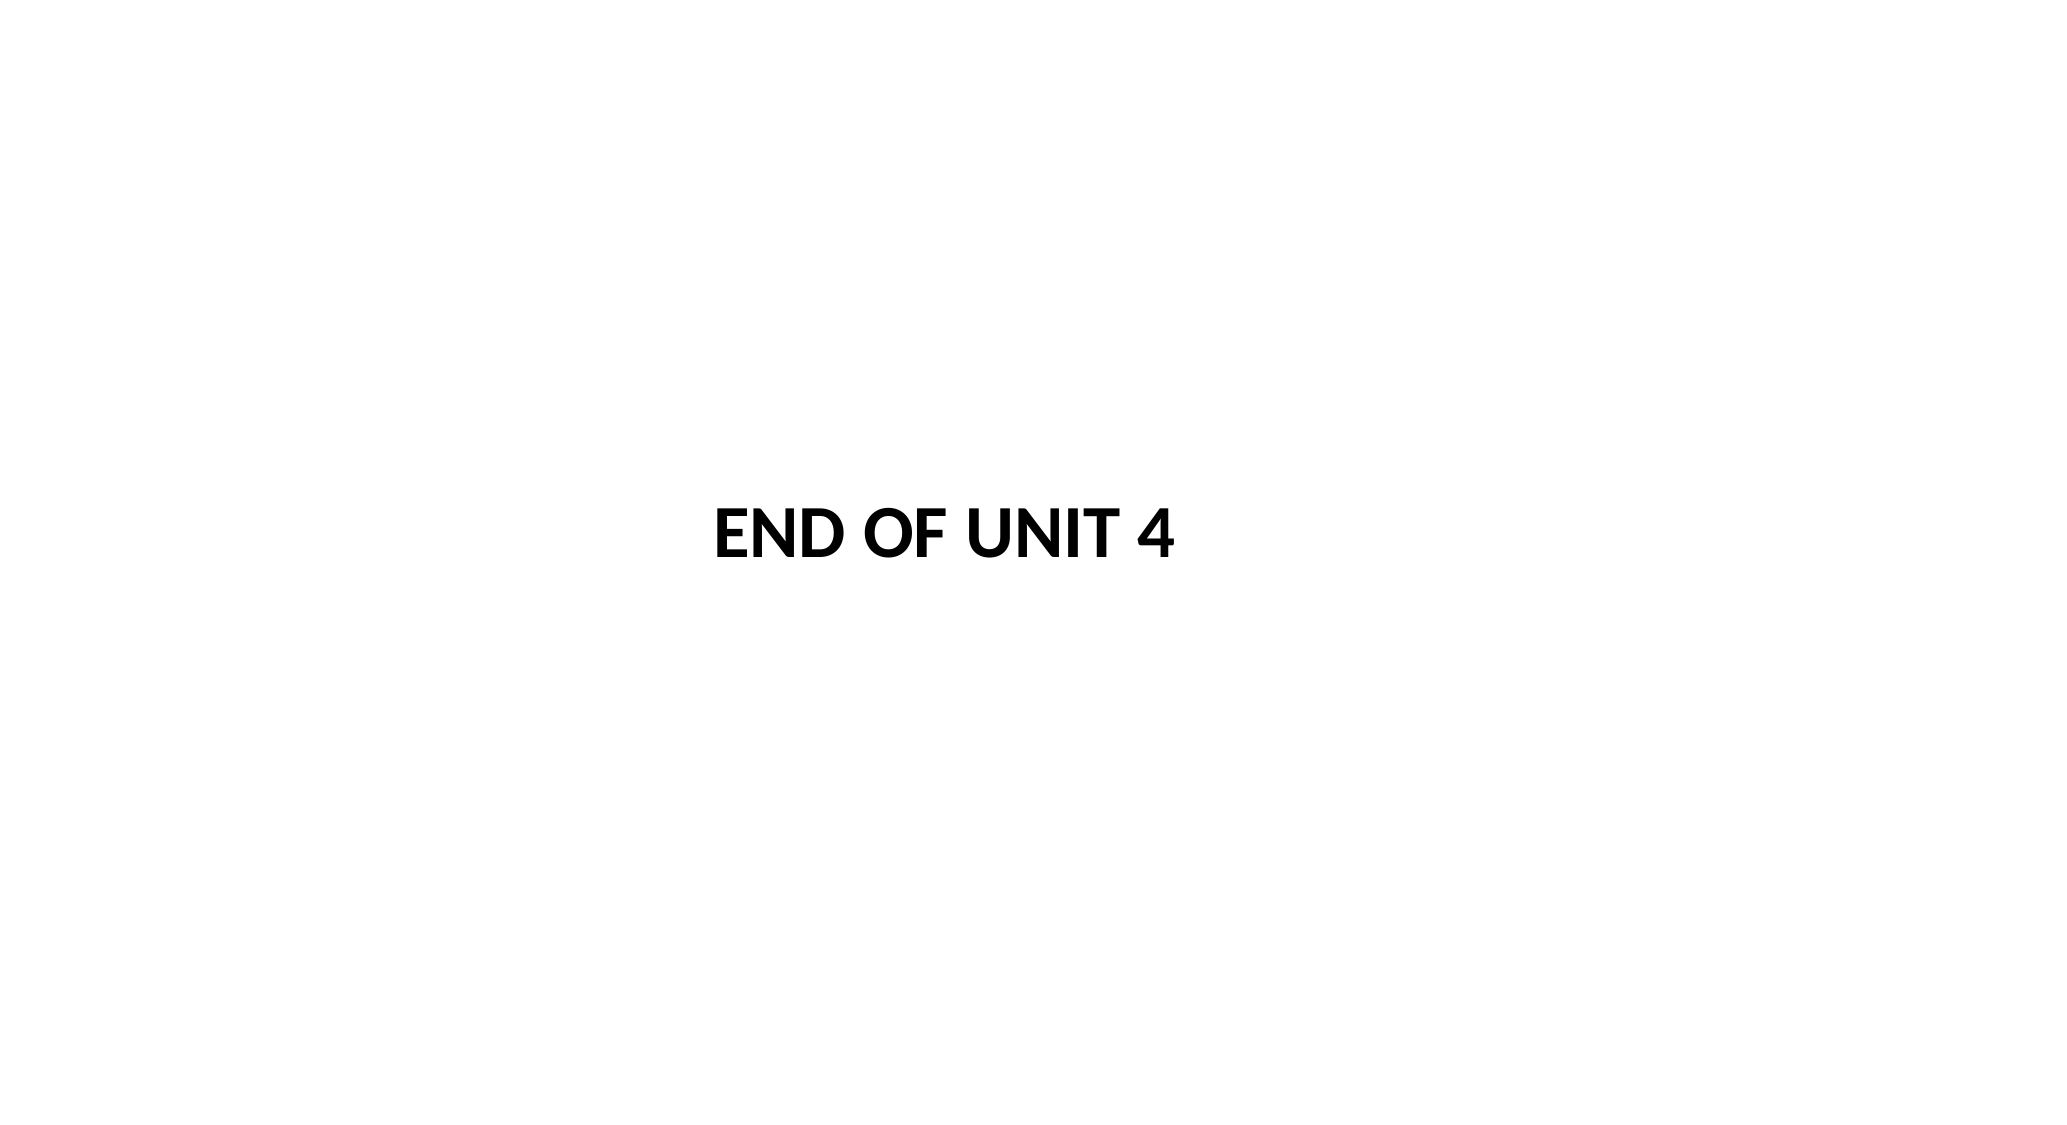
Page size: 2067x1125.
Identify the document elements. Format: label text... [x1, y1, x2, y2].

text_box END OF UNIT 4 [698, 474, 1209, 580]
